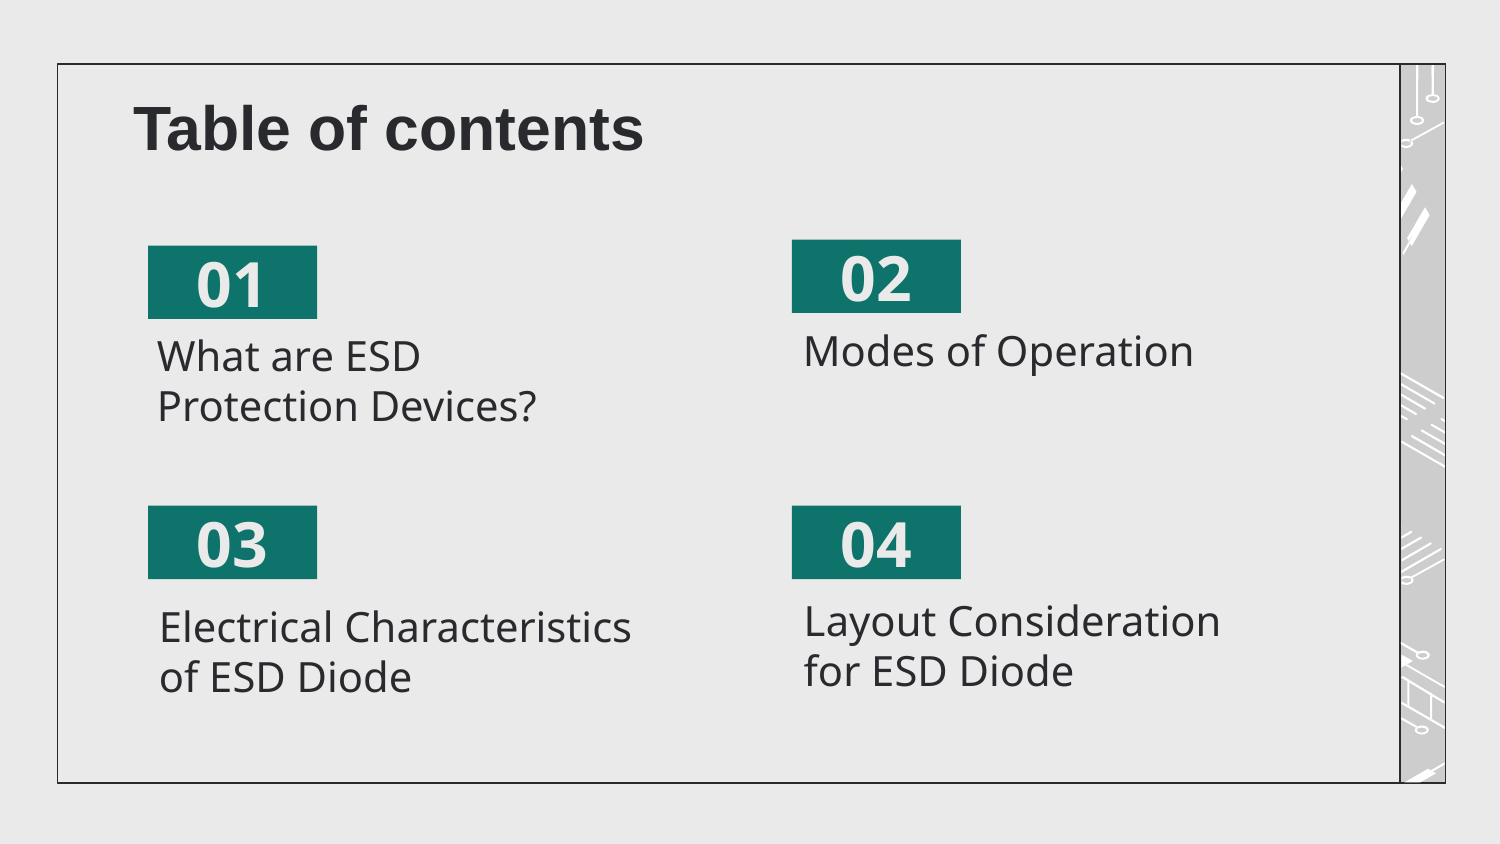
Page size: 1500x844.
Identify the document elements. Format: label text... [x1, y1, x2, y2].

subtitle Electrical Characteristics of ESD Diode [143, 642, 677, 717]
title 01 [148, 245, 318, 319]
subtitle Layout Consideration for ESD Diode [788, 636, 1251, 711]
title 03 [148, 505, 318, 580]
title 02 [791, 239, 961, 313]
subtitle Modes of Operation [787, 316, 1250, 390]
subtitle What are ESD Protection Devices? [141, 326, 650, 445]
title Table of contents [118, 72, 1382, 167]
title 04 [791, 505, 961, 580]
